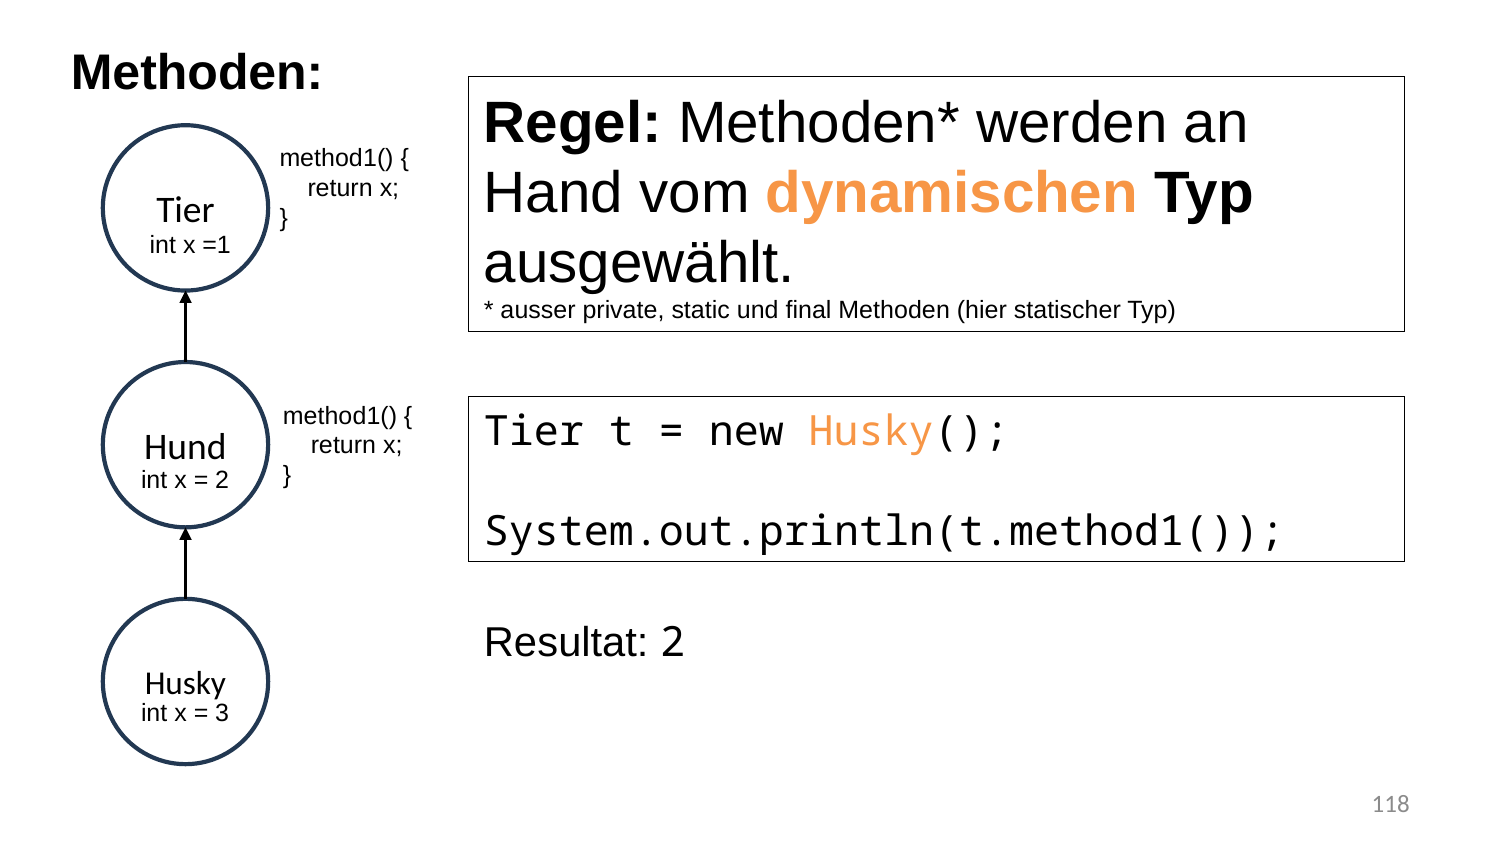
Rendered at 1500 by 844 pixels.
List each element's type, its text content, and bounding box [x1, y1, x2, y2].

text_box Tier [100, 123, 265, 293]
text_box Husky [100, 596, 271, 767]
slide_number 118 [1074, 782, 1425, 827]
text_box Resultat: 2 [468, 606, 712, 672]
text_box Tier t = new Husky(); System.out.println(t.method1()); [468, 396, 1405, 562]
text_box Hund [100, 360, 268, 530]
text_box Regel: Methoden* werden an Hand vom dynamischen Typ ausgewählt. * ausser private, static und final Methoden (hier statischer Typ) [468, 76, 1405, 332]
text_box method1() { return x; } [268, 391, 473, 497]
text_box Methoden: [56, 32, 353, 107]
text_box int x =1 [134, 220, 246, 266]
text_box int x = 2 [126, 455, 245, 501]
text_box method1() { return x; } [264, 133, 468, 239]
text_box int x = 3 [126, 689, 245, 734]
